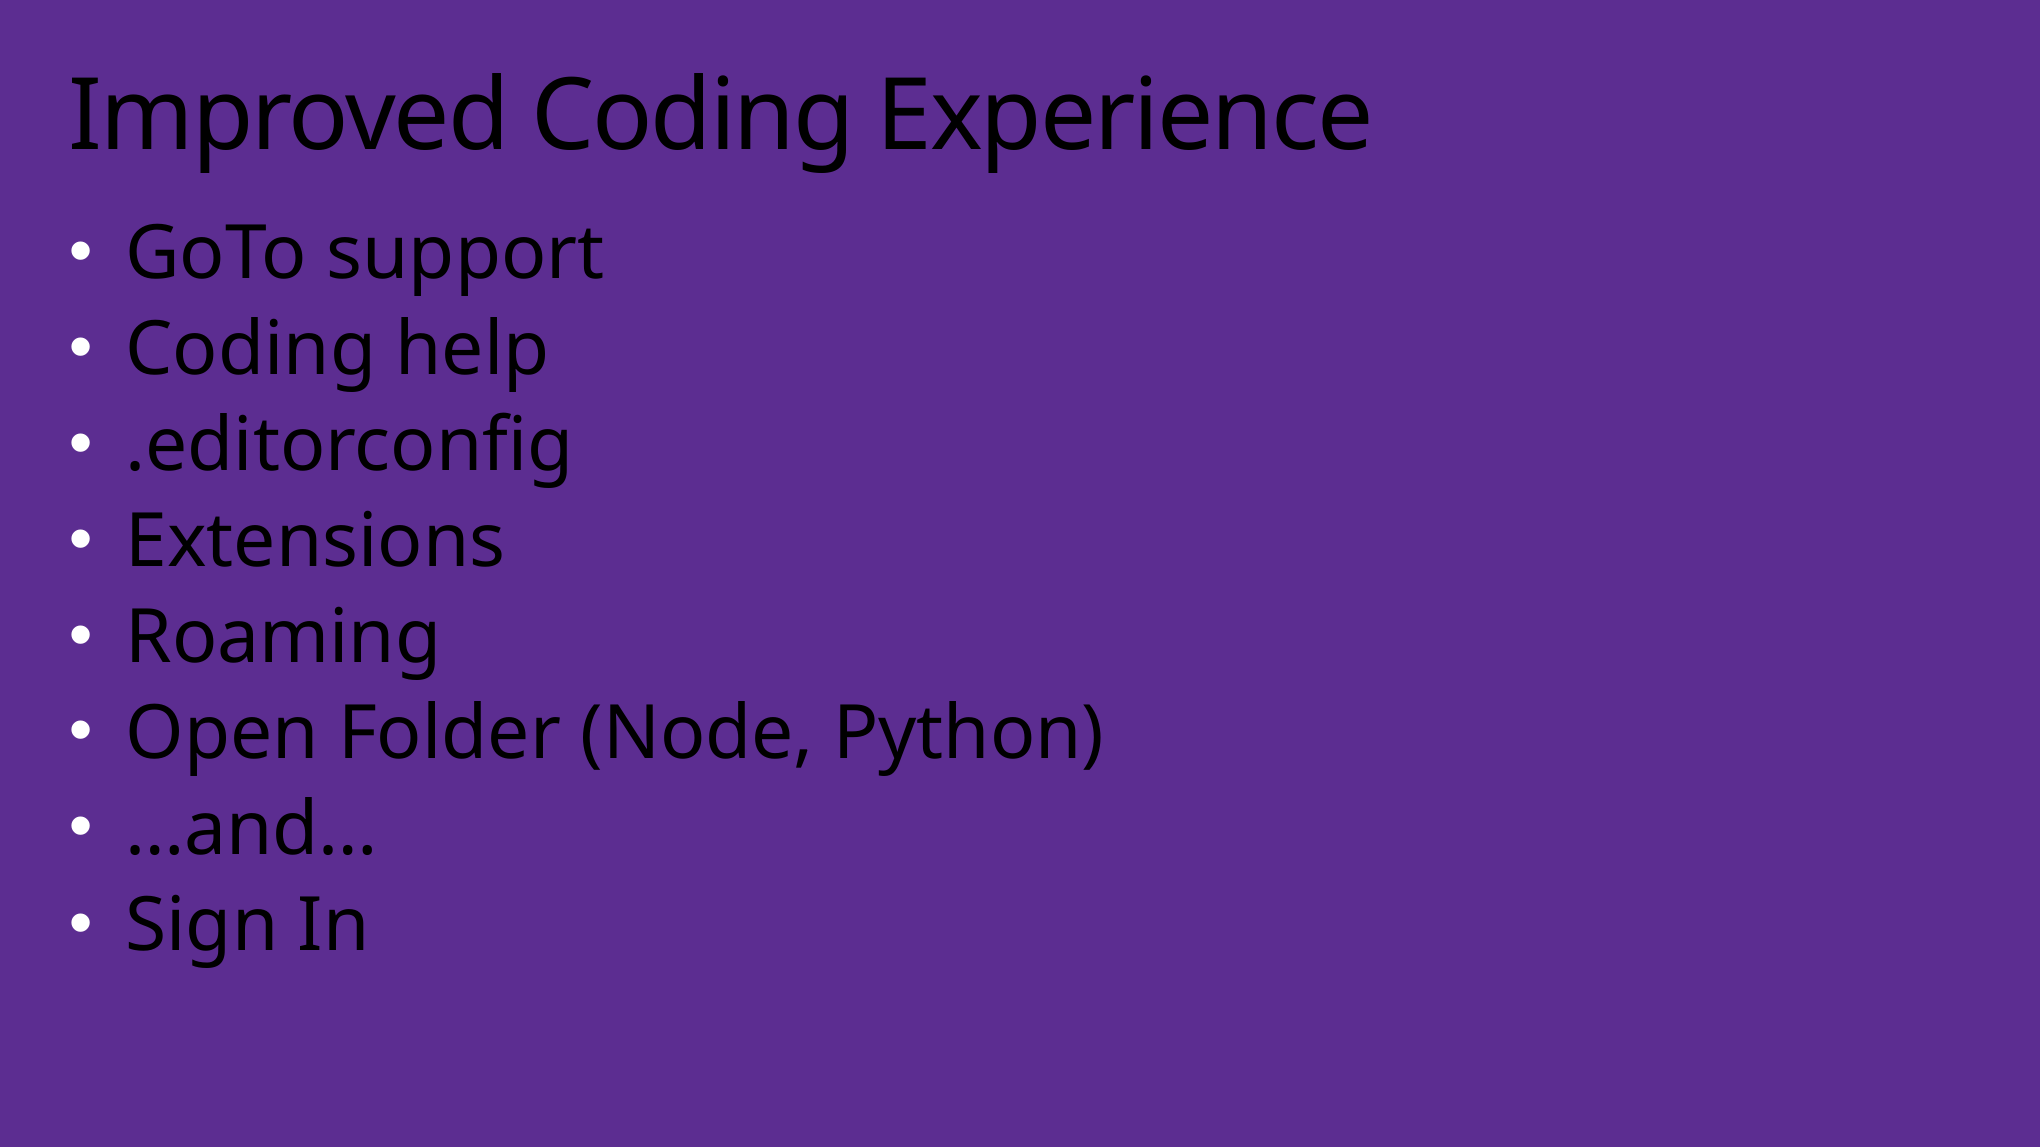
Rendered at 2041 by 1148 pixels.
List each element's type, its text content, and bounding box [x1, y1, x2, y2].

list GoTo support Coding help .editorconfig Extensions Roaming Open Folder (Node, Python) …and… Sign In [45, 199, 1996, 1011]
title Improved Coding Experience [45, 48, 1996, 199]
